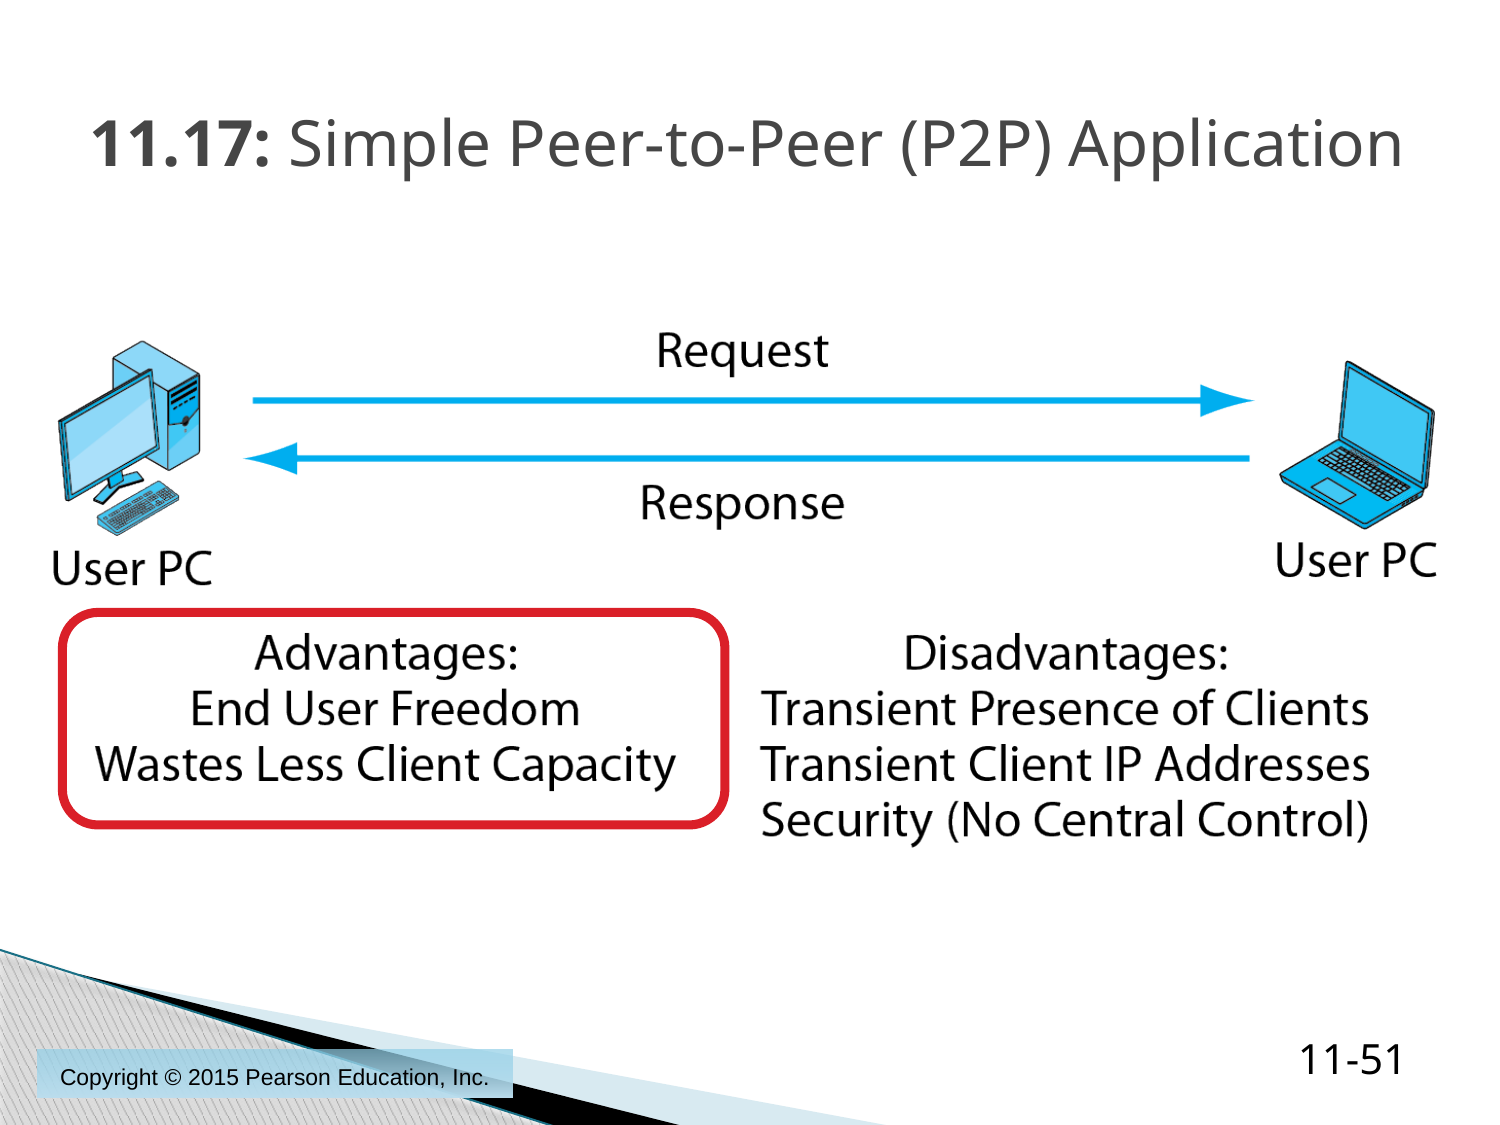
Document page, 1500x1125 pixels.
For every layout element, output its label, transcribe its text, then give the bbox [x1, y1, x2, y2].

title 11.17: Simple Peer-to-Peer (P2P) Application [75, 57, 1425, 225]
slide_number 11-51 [1250, 1037, 1423, 1098]
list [49, 324, 1438, 850]
footer Copyright © 2015 Pearson Education, Inc. [37, 1050, 513, 1098]
